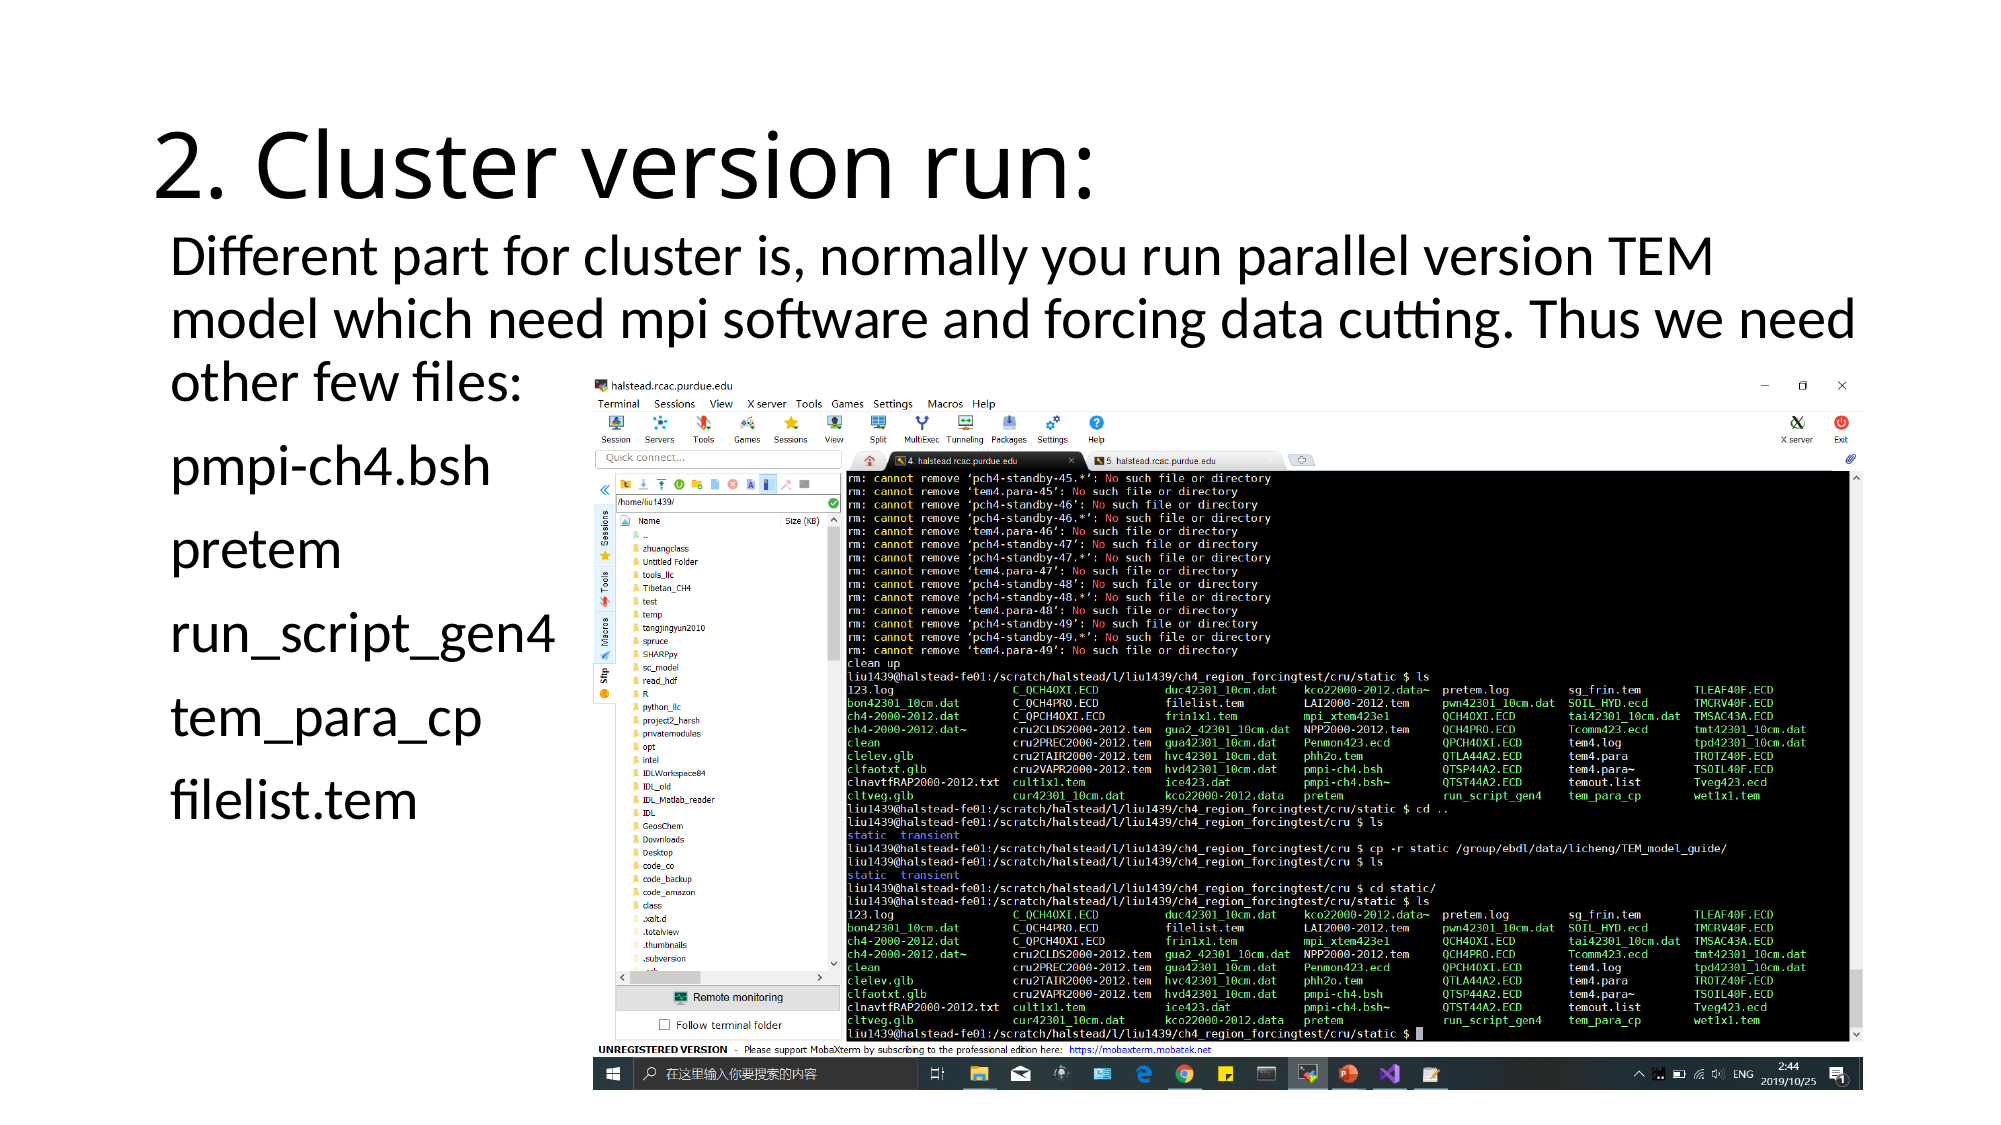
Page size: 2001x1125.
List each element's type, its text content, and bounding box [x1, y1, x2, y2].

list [593, 376, 1863, 1091]
title 2. Cluster version run: [137, 59, 1863, 278]
text_box Different part for cluster is, normally you run parallel version TEM model which need mpi software and forcing data cutting. Thus we need other few files: pmpi-ch4.bsh pretem run_script_gen4 tem_para_cp filelist.tem [155, 218, 1880, 932]
